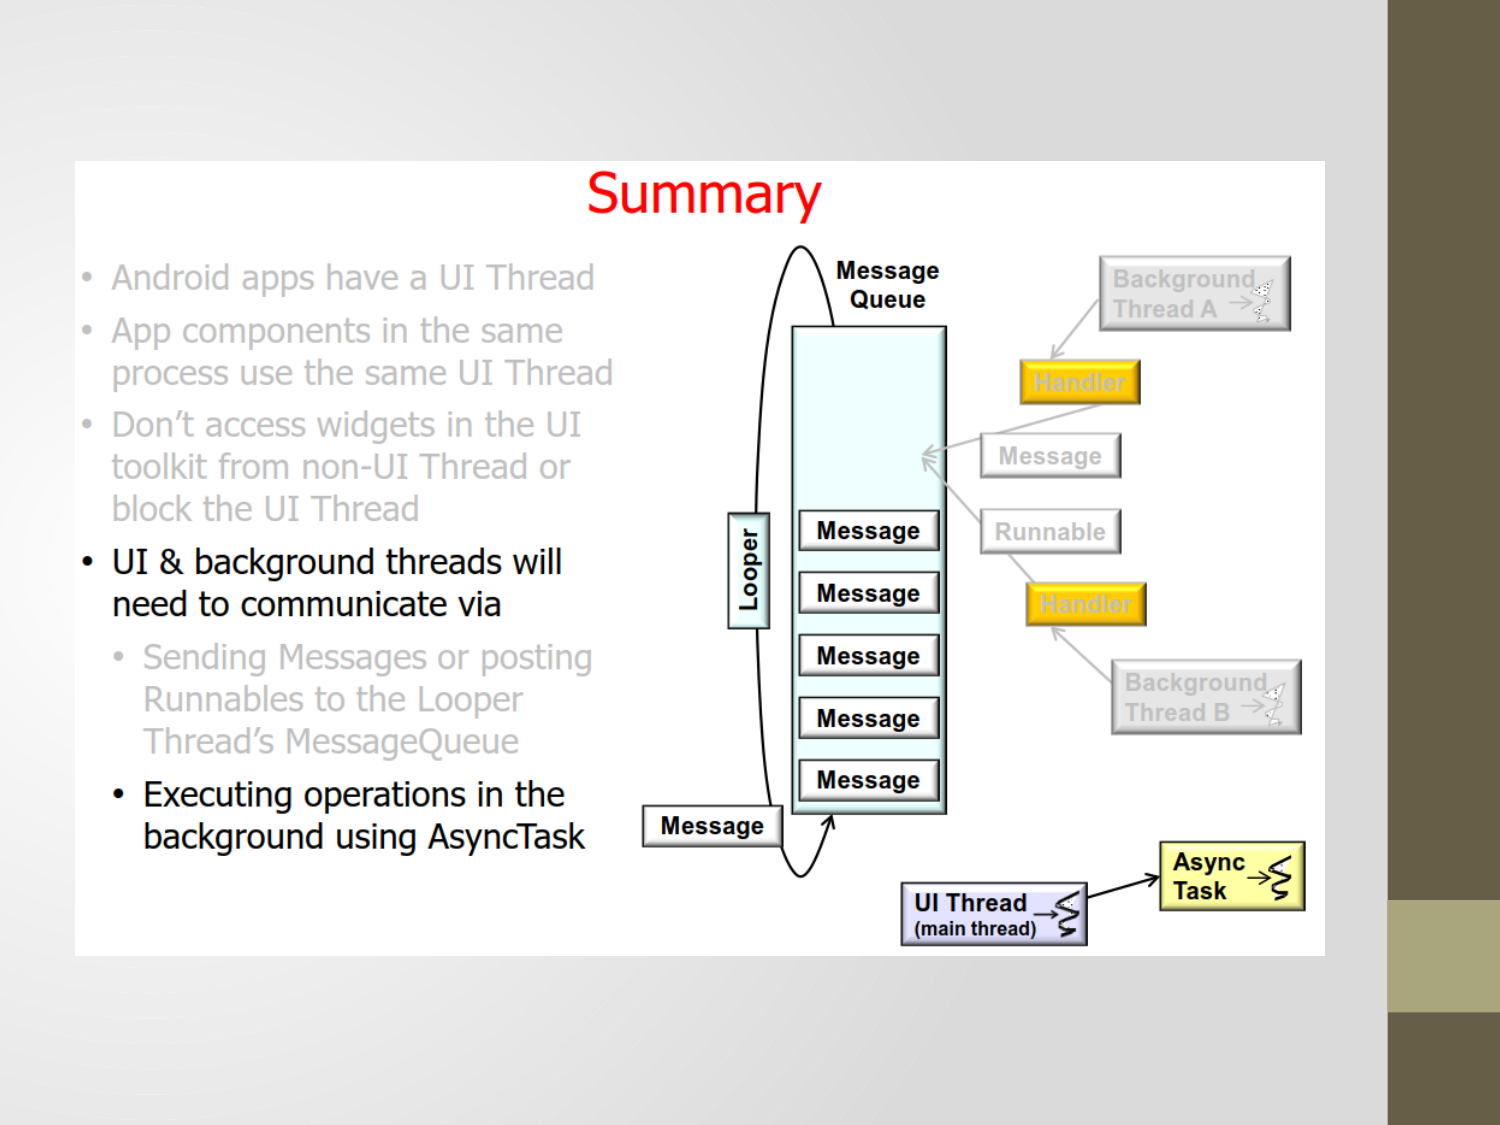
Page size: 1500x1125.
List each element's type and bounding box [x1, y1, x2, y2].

list [74, 160, 1326, 956]
